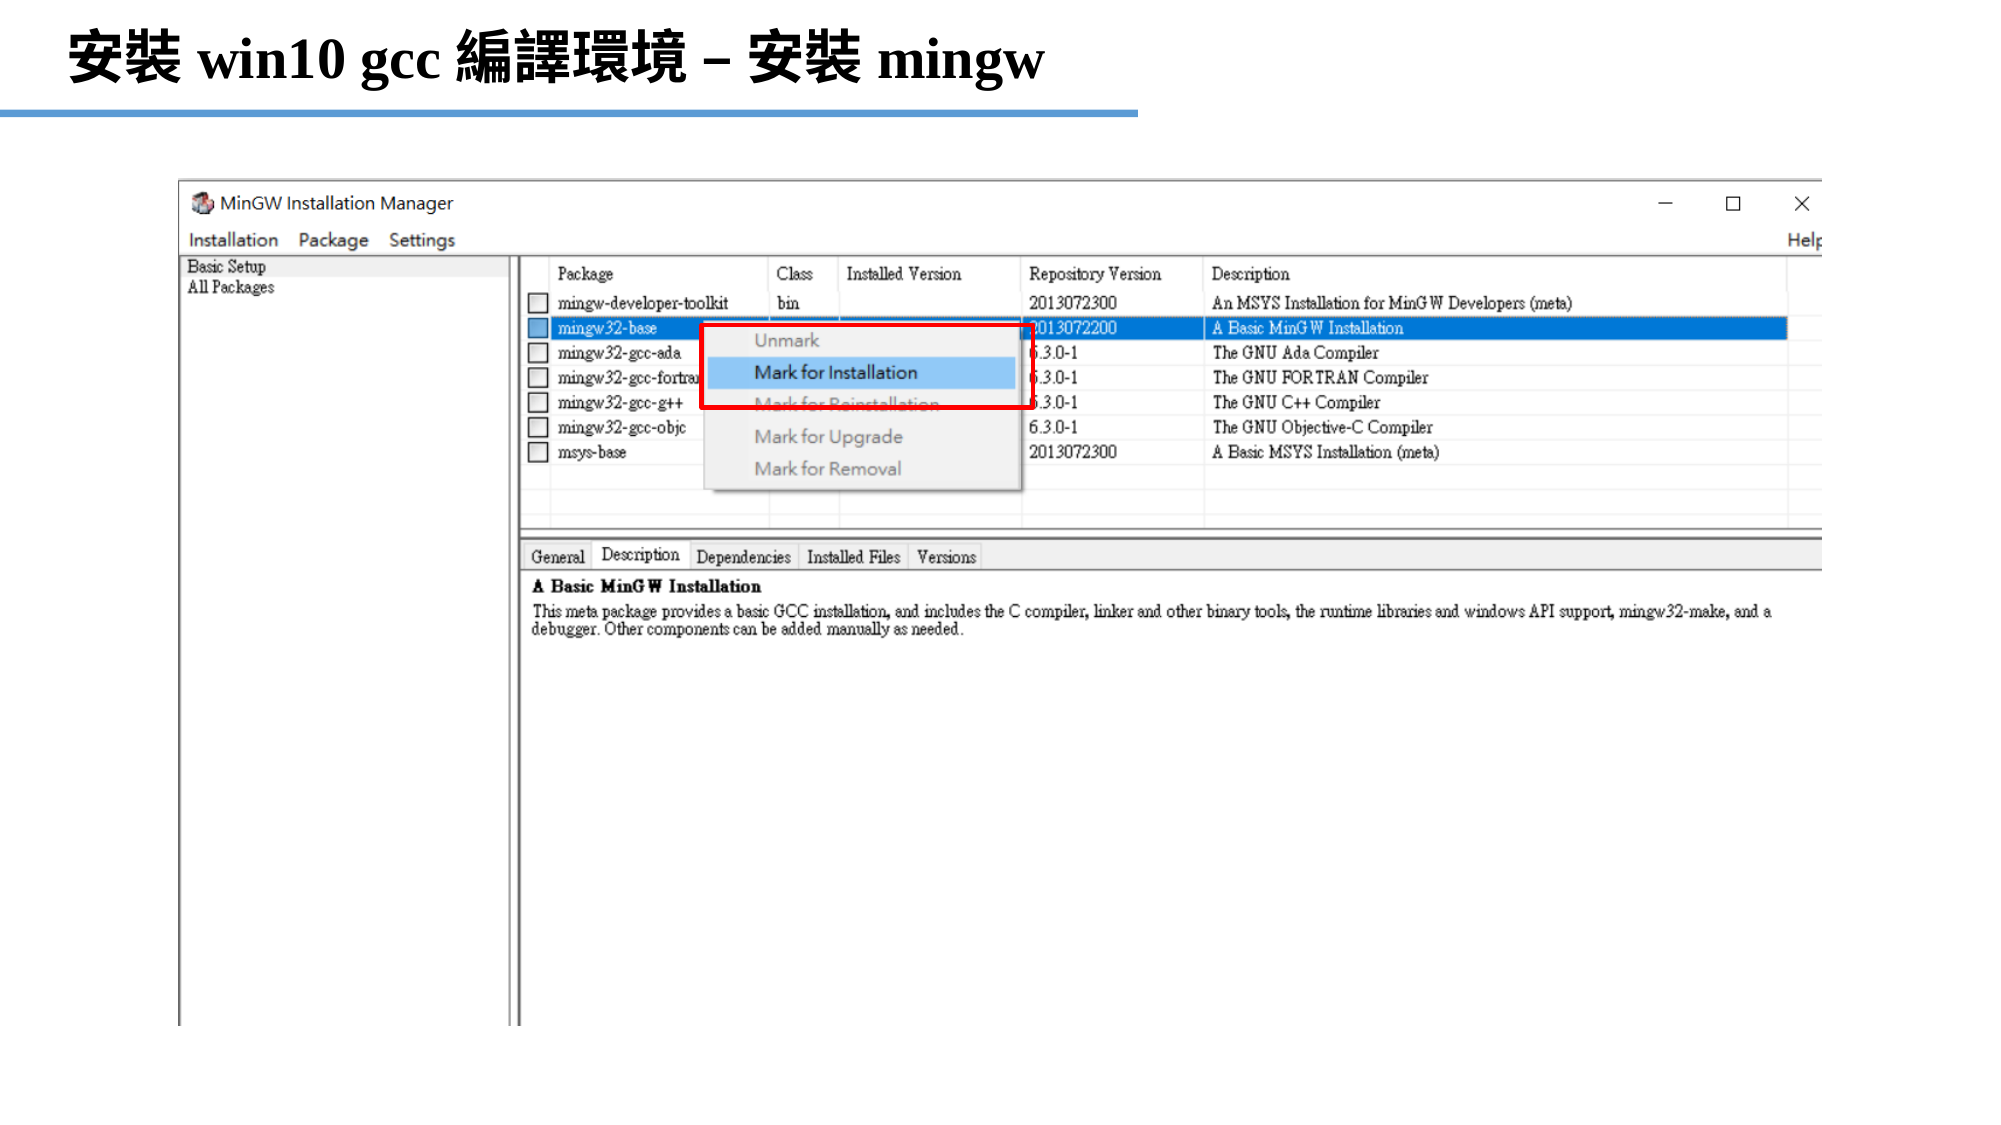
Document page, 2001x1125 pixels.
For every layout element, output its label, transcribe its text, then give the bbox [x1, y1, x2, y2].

text_box 安裝win10 gcc編譯環境 – 安裝mingw [51, 12, 1061, 98]
text_box [0, 109, 1139, 118]
picture [178, 178, 1822, 1026]
